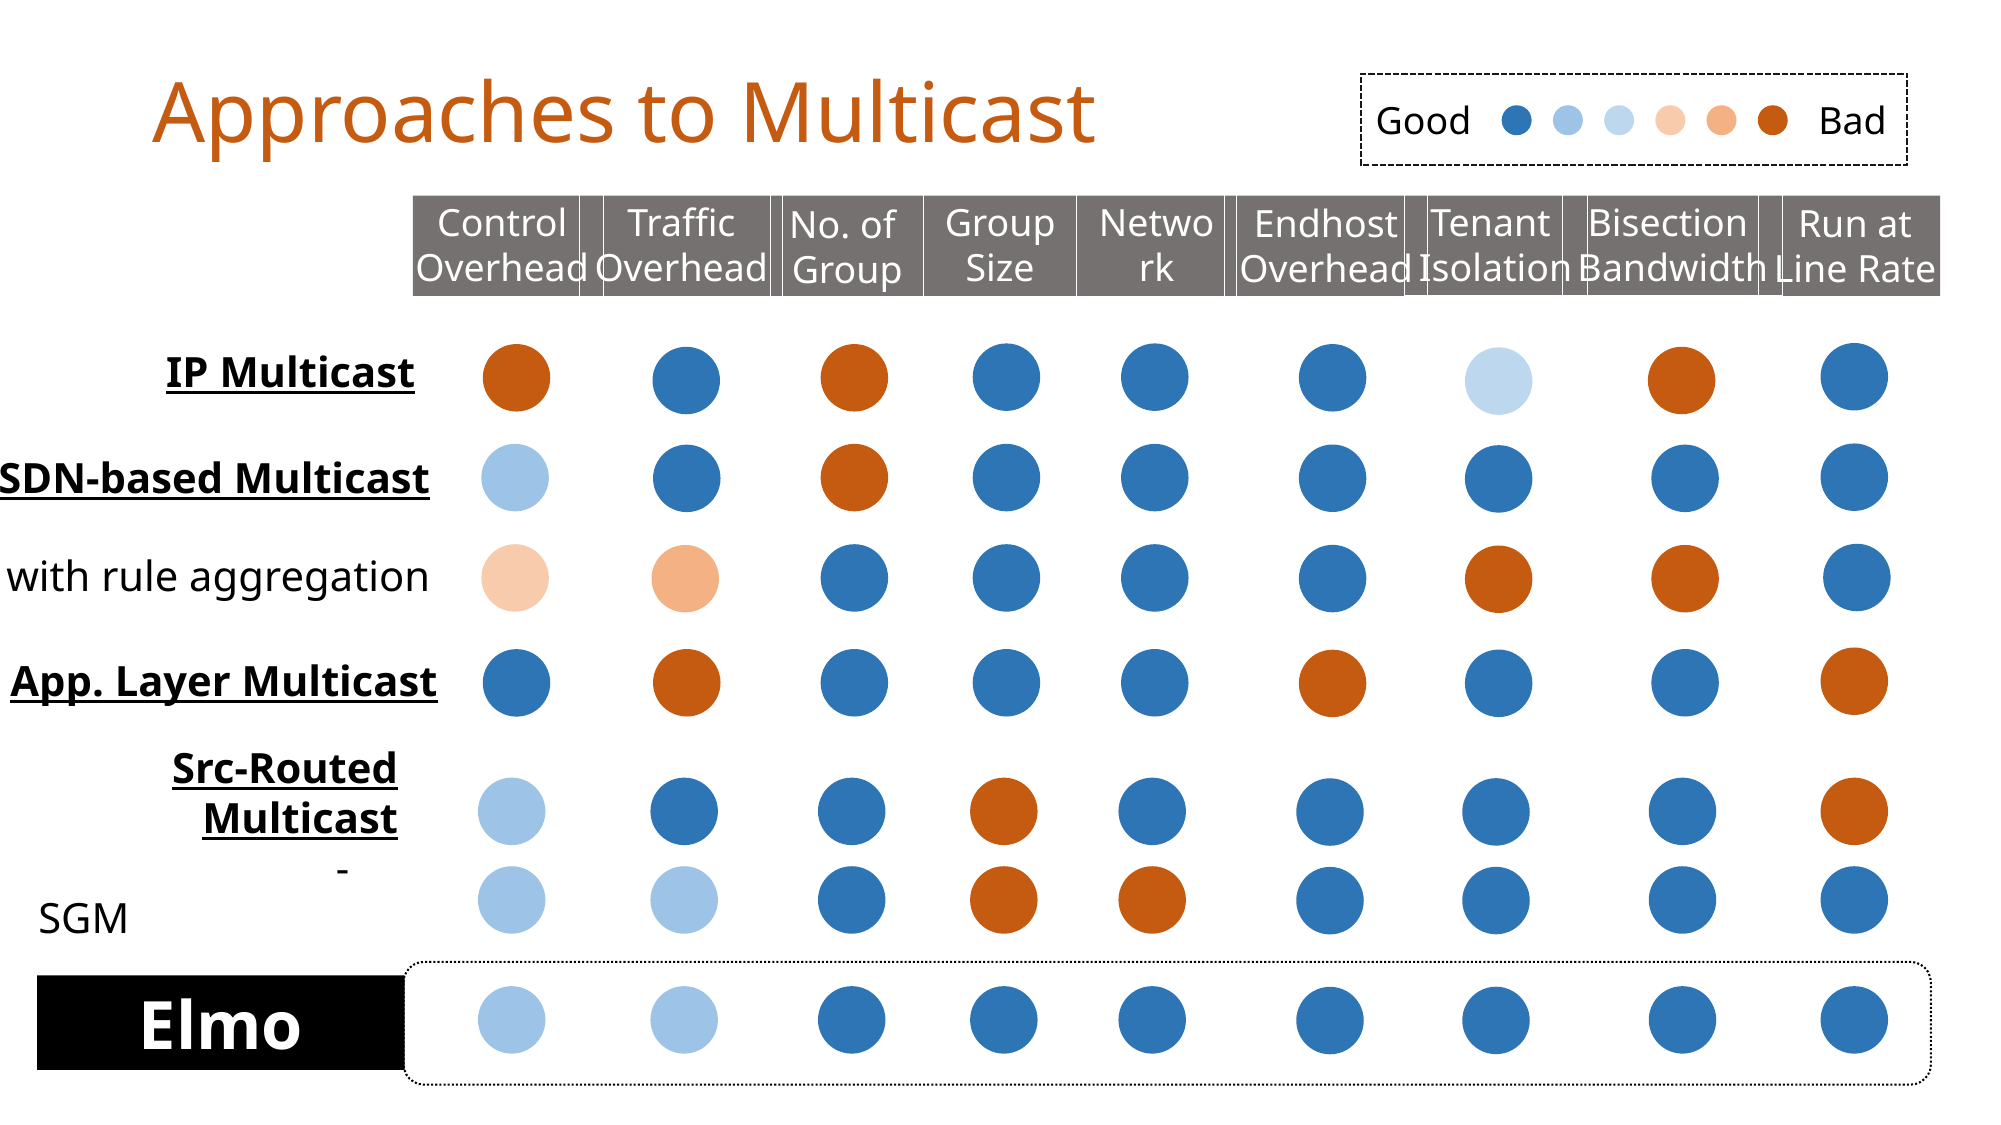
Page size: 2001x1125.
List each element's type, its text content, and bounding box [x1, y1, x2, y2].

text_box [1650, 443, 1720, 514]
text_box [1463, 444, 1534, 514]
text_box SDN-based Multicast [0, 444, 445, 510]
text_box Tenant Isolation [1404, 191, 1562, 296]
text_box Bisection Bandwidth [1562, 191, 1783, 296]
text_box IP Multicast [151, 338, 430, 404]
text_box [480, 442, 550, 513]
text_box [1120, 442, 1190, 513]
text_box [1120, 342, 1190, 412]
text_box [1120, 543, 1190, 613]
text_box [819, 343, 890, 413]
text_box [1819, 442, 1890, 512]
text_box [1295, 865, 1365, 936]
text_box [1756, 104, 1789, 137]
text_box [1297, 443, 1368, 514]
text_box [969, 776, 1039, 847]
text_box [1120, 647, 1190, 718]
text_box [1463, 648, 1534, 719]
text_box Bad [1803, 89, 1902, 150]
text_box [1647, 776, 1718, 847]
text_box [971, 647, 1042, 718]
title Approaches to Multicast [137, 59, 1863, 172]
text_box [1819, 341, 1890, 412]
text_box Run at Line Rate [1758, 192, 1952, 298]
text_box [1647, 865, 1718, 935]
text_box [1650, 647, 1720, 718]
text_box Group Size [923, 191, 1076, 297]
text_box [476, 865, 547, 935]
text_box [1819, 865, 1890, 935]
text_box Endhost Overhead [1237, 192, 1428, 298]
text_box [971, 442, 1042, 513]
text_box No. of Groups [770, 193, 924, 344]
text_box [476, 776, 547, 847]
text_box [1297, 343, 1368, 413]
text_box [481, 343, 552, 413]
text_box [649, 865, 719, 935]
text_box [1650, 543, 1720, 614]
text_box [819, 543, 890, 613]
text_box [1819, 646, 1890, 717]
text_box [969, 865, 1039, 935]
text_box [816, 776, 887, 847]
text_box [1603, 104, 1636, 137]
text_box [402, 960, 1932, 1086]
text_box Src-Routed Multicast - SGM - BIER [23, 734, 413, 1075]
text_box [1117, 776, 1187, 847]
text_box [1461, 865, 1531, 936]
text_box [1822, 542, 1892, 613]
text_box [649, 776, 719, 847]
text_box [651, 345, 722, 416]
text_box [1463, 346, 1534, 416]
text_box [1551, 104, 1584, 137]
text_box [480, 543, 550, 613]
text_box [971, 543, 1042, 613]
text_box Elmo [37, 975, 404, 1070]
text_box [819, 647, 890, 718]
text_box [1705, 104, 1738, 137]
text_box [481, 648, 552, 718]
text_box [1500, 104, 1533, 137]
text_box Network Size [1076, 191, 1237, 342]
text_box [650, 543, 721, 614]
text_box [1297, 543, 1368, 614]
text_box [1654, 104, 1687, 137]
text_box App. Layer Multicast [0, 647, 453, 713]
text_box [1863, 73, 1908, 166]
text_box Good [1360, 89, 1487, 150]
text_box [816, 865, 887, 935]
text_box Traffic Overhead [579, 191, 783, 297]
text_box [1819, 776, 1890, 847]
text_box [971, 342, 1042, 412]
text_box [1461, 777, 1531, 847]
text_box [819, 442, 890, 513]
text_box [651, 443, 722, 514]
text_box [1646, 345, 1717, 416]
text_box with rule aggregation [0, 542, 445, 607]
text_box [1463, 544, 1534, 615]
text_box Control Overhead [400, 191, 579, 297]
text_box [651, 647, 722, 718]
text_box [1297, 648, 1368, 719]
text_box [1117, 865, 1187, 935]
text_box [1295, 777, 1365, 847]
